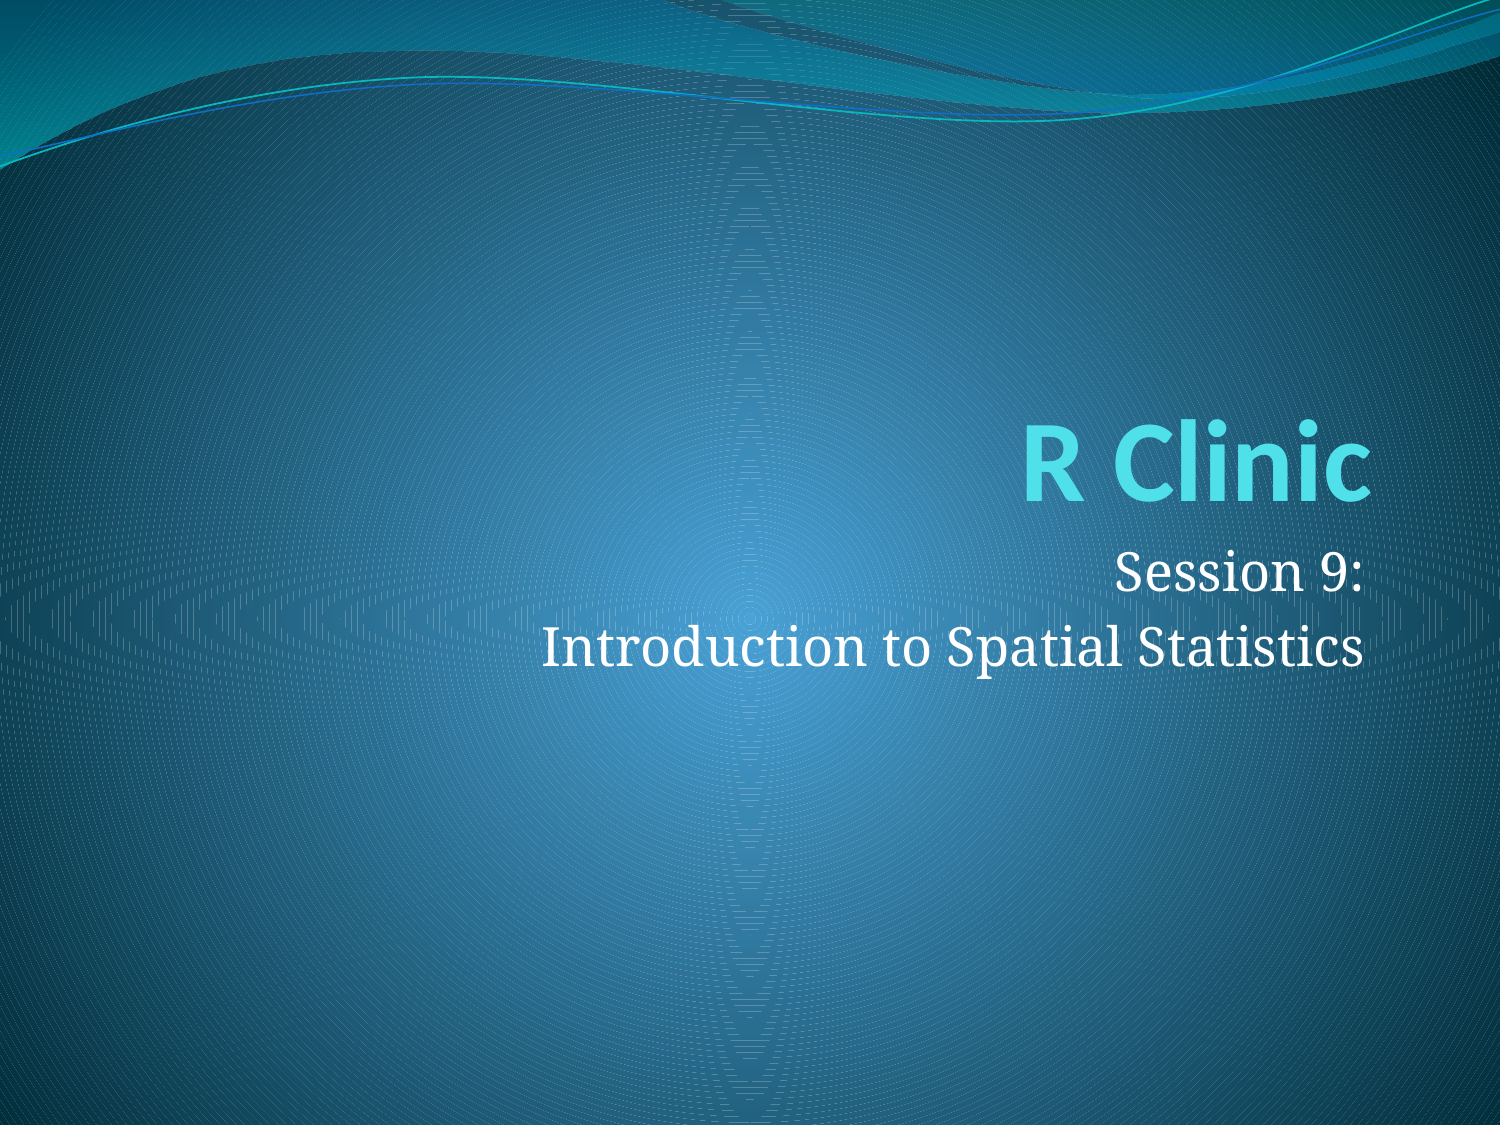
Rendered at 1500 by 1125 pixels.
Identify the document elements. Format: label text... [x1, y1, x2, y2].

subtitle Session 9: Introduction to Spatial Statistics [87, 529, 1376, 818]
title R Clinic [87, 224, 1376, 525]
